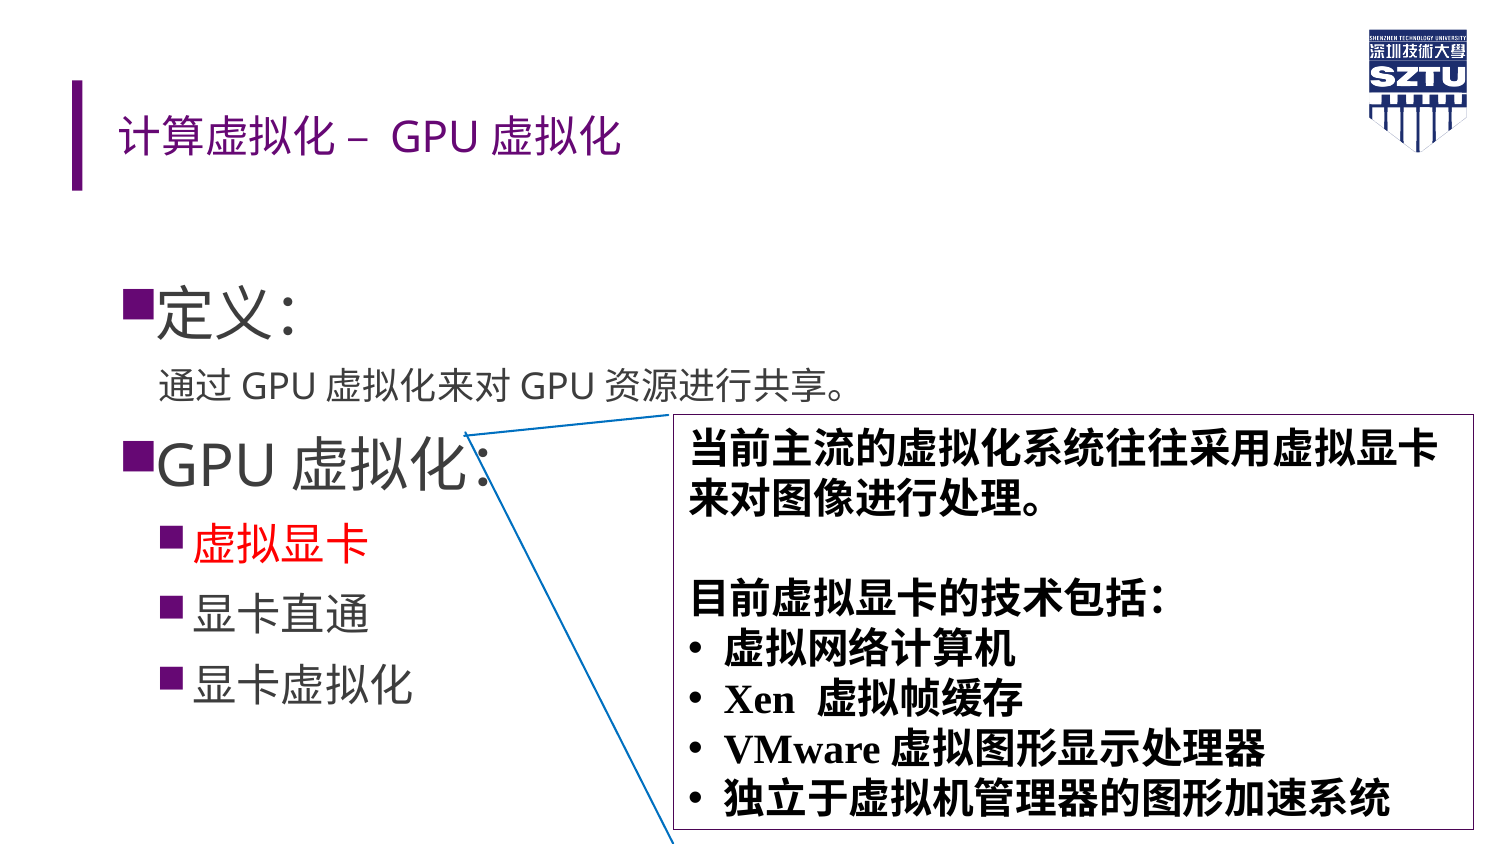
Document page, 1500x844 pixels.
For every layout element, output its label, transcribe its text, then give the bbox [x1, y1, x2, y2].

picture [1352, 25, 1484, 157]
title 计算虚拟化 – GPU虚拟化 [102, 72, 1398, 198]
list 定义： 通过GPU虚拟化来对GPU资源进行共享。 GPU虚拟化： 虚拟显卡 显卡直通 显卡虚拟化 [102, 268, 1397, 721]
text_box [464, 431, 674, 844]
text_box 当前主流的虚拟化系统往往采用虚拟显卡来对图像进行处理。 目前虚拟显卡的技术包括： 虚拟网络计算机 Xen 虚拟帧缓存 VMware虚拟图形显示处理器 独立于虚拟机管理器的图形加速系统 [673, 414, 1474, 830]
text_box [463, 414, 669, 431]
